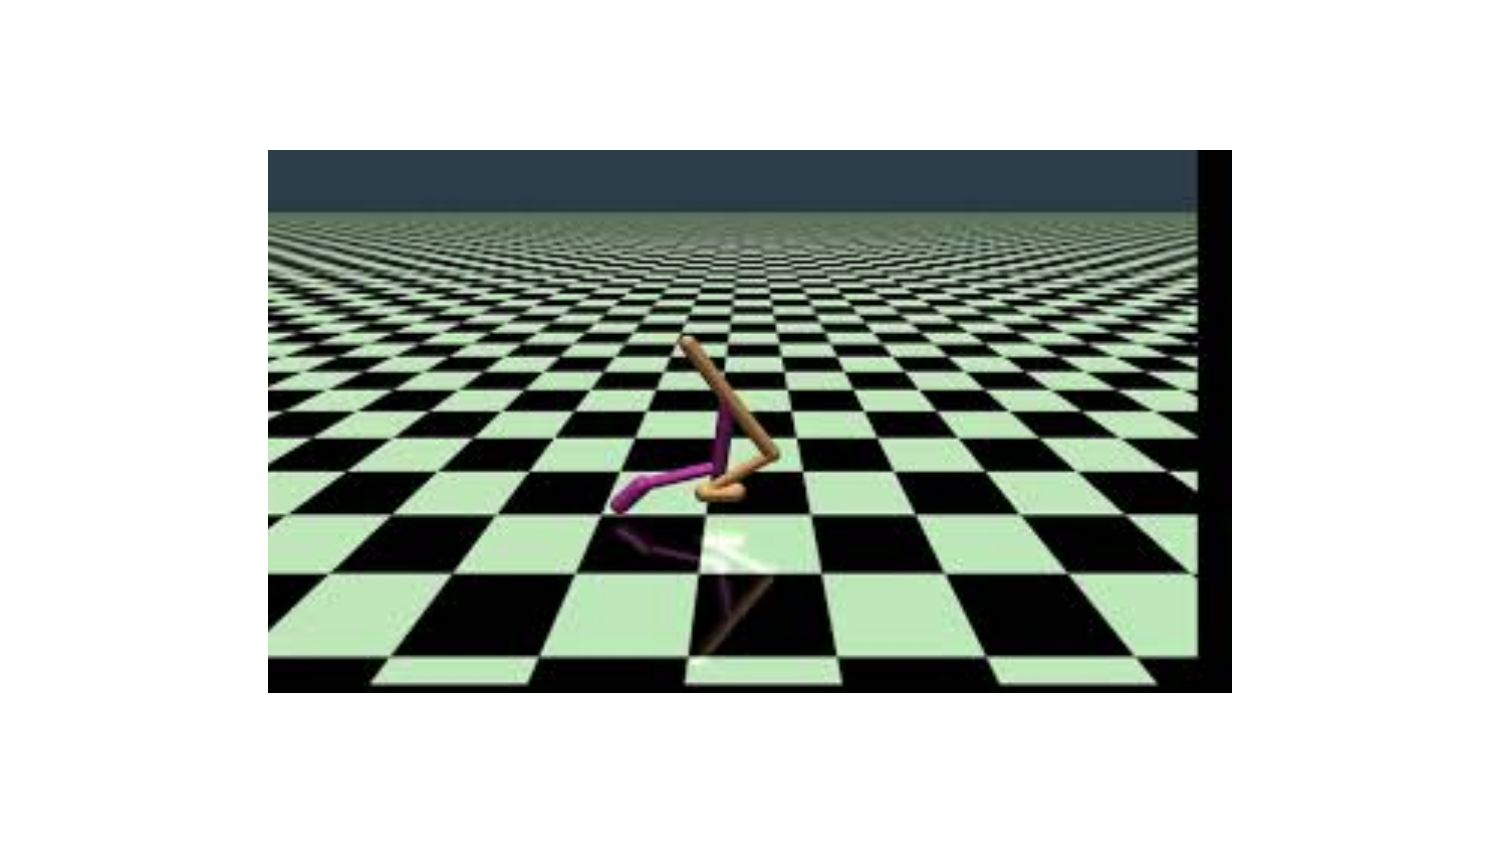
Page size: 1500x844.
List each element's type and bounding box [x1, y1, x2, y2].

picture [268, 150, 1232, 693]
